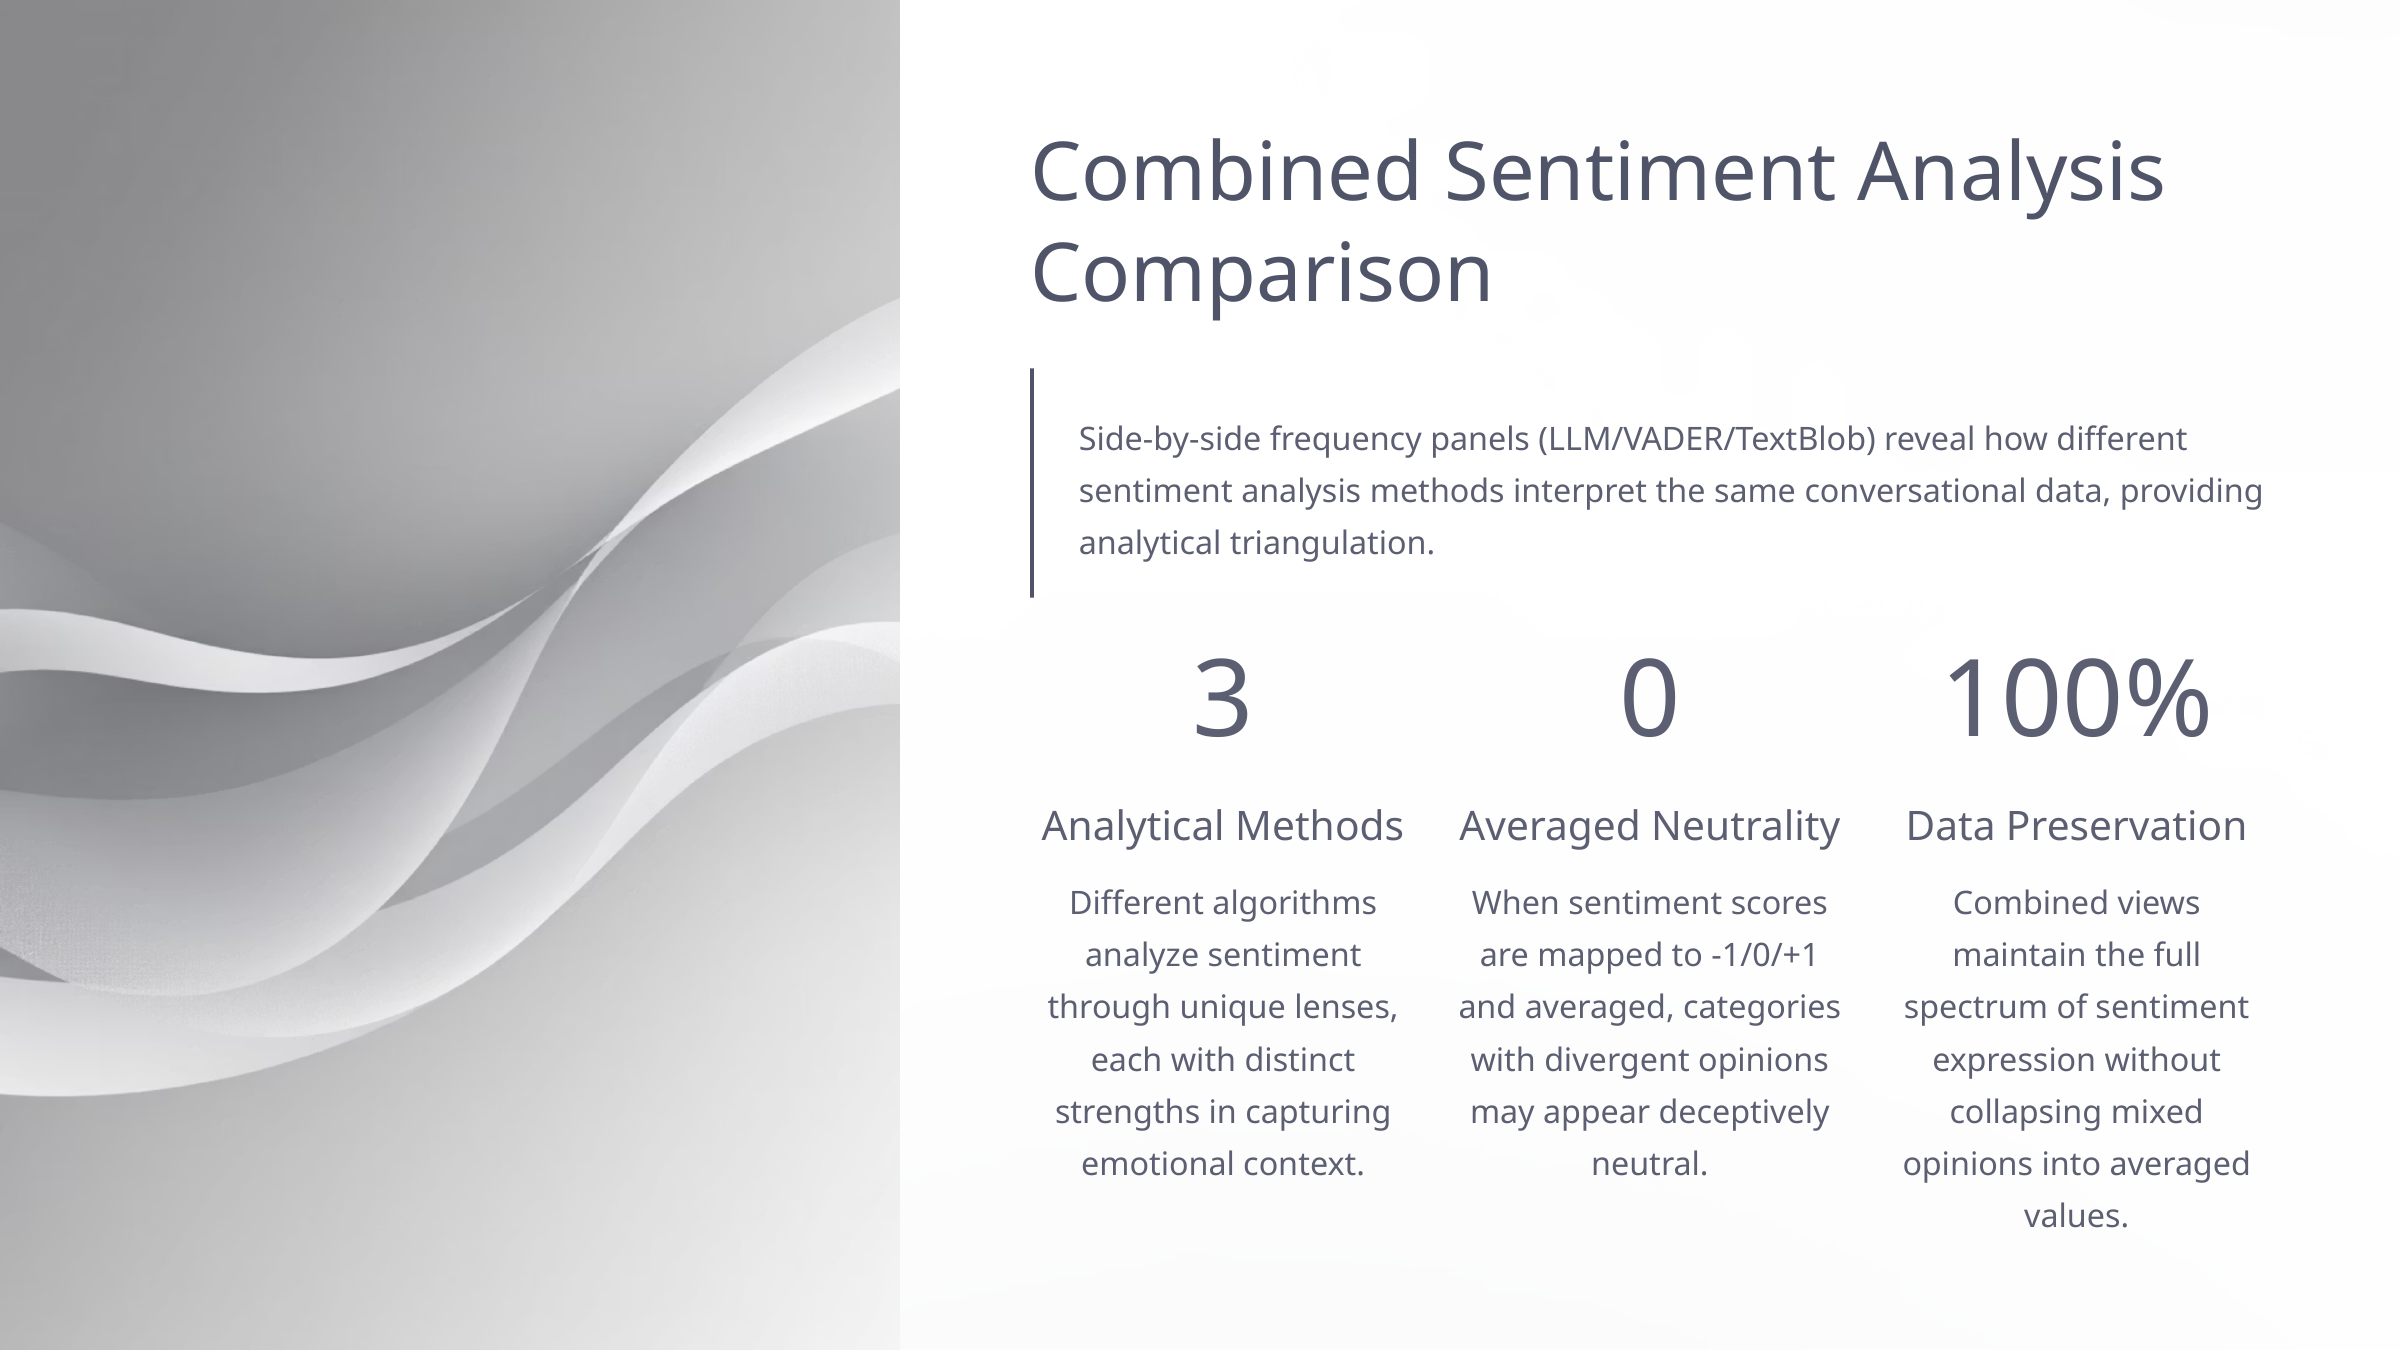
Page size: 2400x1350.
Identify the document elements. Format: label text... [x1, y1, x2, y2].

text_box Side-by-side frequency panels (LLM/VADER/TextBlob) reveal how different sentiment analysis methods interpret the same conversational data, providing analytical triangulation. [1079, 404, 2270, 562]
text_box When sentiment scores are mapped to -1/0/+1 and averaged, categories with divergent opinions may appear deceptively neutral. [1456, 869, 1843, 1182]
text_box 3 [1030, 650, 1417, 759]
text_box 0 [1456, 650, 1843, 759]
text_box 100% [1883, 650, 2270, 759]
text_box Combined views maintain the full spectrum of sentiment expression without collapsing mixed opinions into averaged values. [1883, 869, 2270, 1234]
text_box Averaged Neutrality [1456, 798, 1843, 850]
text_box Data Preservation [1883, 798, 2270, 850]
text_box Analytical Methods [1030, 798, 1417, 850]
text_box [1030, 368, 1034, 598]
picture [0, 0, 900, 1350]
text_box Different algorithms analyze sentiment through unique lenses, each with distinct strengths in capturing emotional context. [1030, 869, 1417, 1182]
text_box Combined Sentiment Analysis Comparison [1030, 116, 2270, 320]
